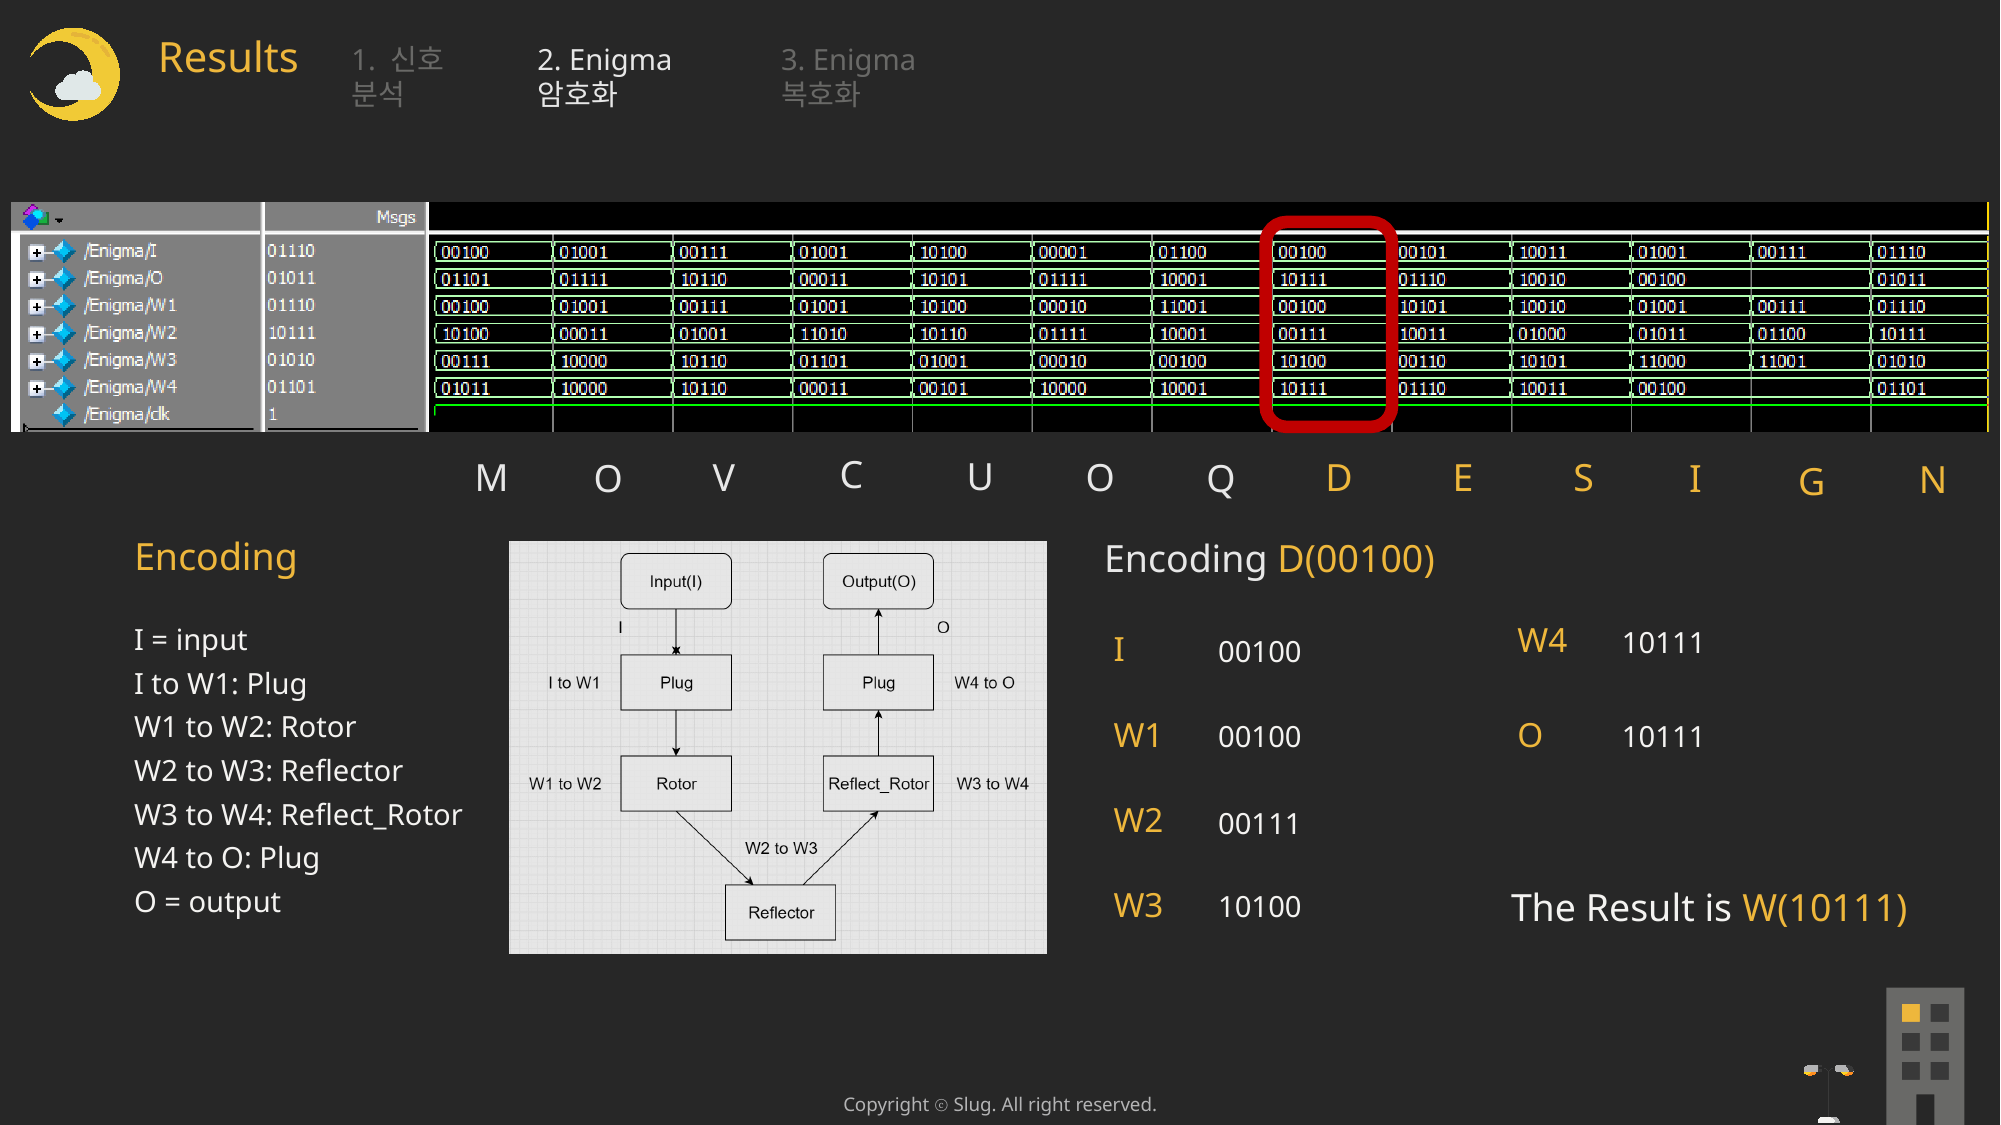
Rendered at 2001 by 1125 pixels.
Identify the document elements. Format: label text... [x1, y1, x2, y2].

text_box Encoding [119, 525, 533, 586]
text_box 10111 [1607, 607, 1755, 667]
text_box D [1310, 446, 1361, 507]
text_box 00100 [1203, 702, 1351, 762]
text_box Q [1191, 447, 1242, 508]
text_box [1804, 1065, 1854, 1123]
text_box W3 [1098, 877, 1203, 932]
text_box The Result is W(10111) [1496, 876, 1928, 937]
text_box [30, 28, 120, 121]
text_box O [1070, 446, 1121, 507]
text_box I [1098, 621, 1203, 676]
text_box Results [143, 23, 437, 89]
text_box E [1437, 446, 1488, 507]
text_box 10111 [1607, 702, 1755, 762]
text_box 00100 [1203, 616, 1351, 676]
text_box O [578, 447, 629, 508]
text_box U [951, 445, 1002, 506]
text_box W4 [1502, 611, 1607, 667]
text_box O [1502, 706, 1607, 762]
text_box Copyright ⓒ Slug. All right reserved. [799, 1084, 1201, 1123]
text_box 00111 [1203, 789, 1351, 848]
text_box I [1670, 447, 1721, 508]
text_box G [1783, 450, 1834, 510]
text_box W1 [1098, 706, 1203, 762]
text_box W2 [1098, 791, 1203, 847]
picture [11, 202, 1989, 432]
text_box S [1558, 446, 1615, 507]
text_box V [697, 446, 748, 507]
text_box 1. 신호 분석 [336, 33, 519, 119]
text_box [1886, 987, 1965, 1125]
picture [509, 541, 1047, 954]
text_box M [459, 446, 510, 507]
text_box 2. Enigma 암호화 [522, 33, 766, 119]
text_box N [1903, 448, 1941, 509]
text_box 3. Enigma 복호화 [766, 33, 1019, 119]
text_box 10100 [1203, 872, 1351, 932]
text_box I = input I to W1: Plug W1 to W2: Rotor W2 to W3: Reflector W3 to W4: Reflect_Rotor W4 to O: Plug O = output [119, 605, 509, 926]
text_box C [824, 444, 875, 504]
text_box Encoding D(00100) [1089, 528, 1503, 588]
